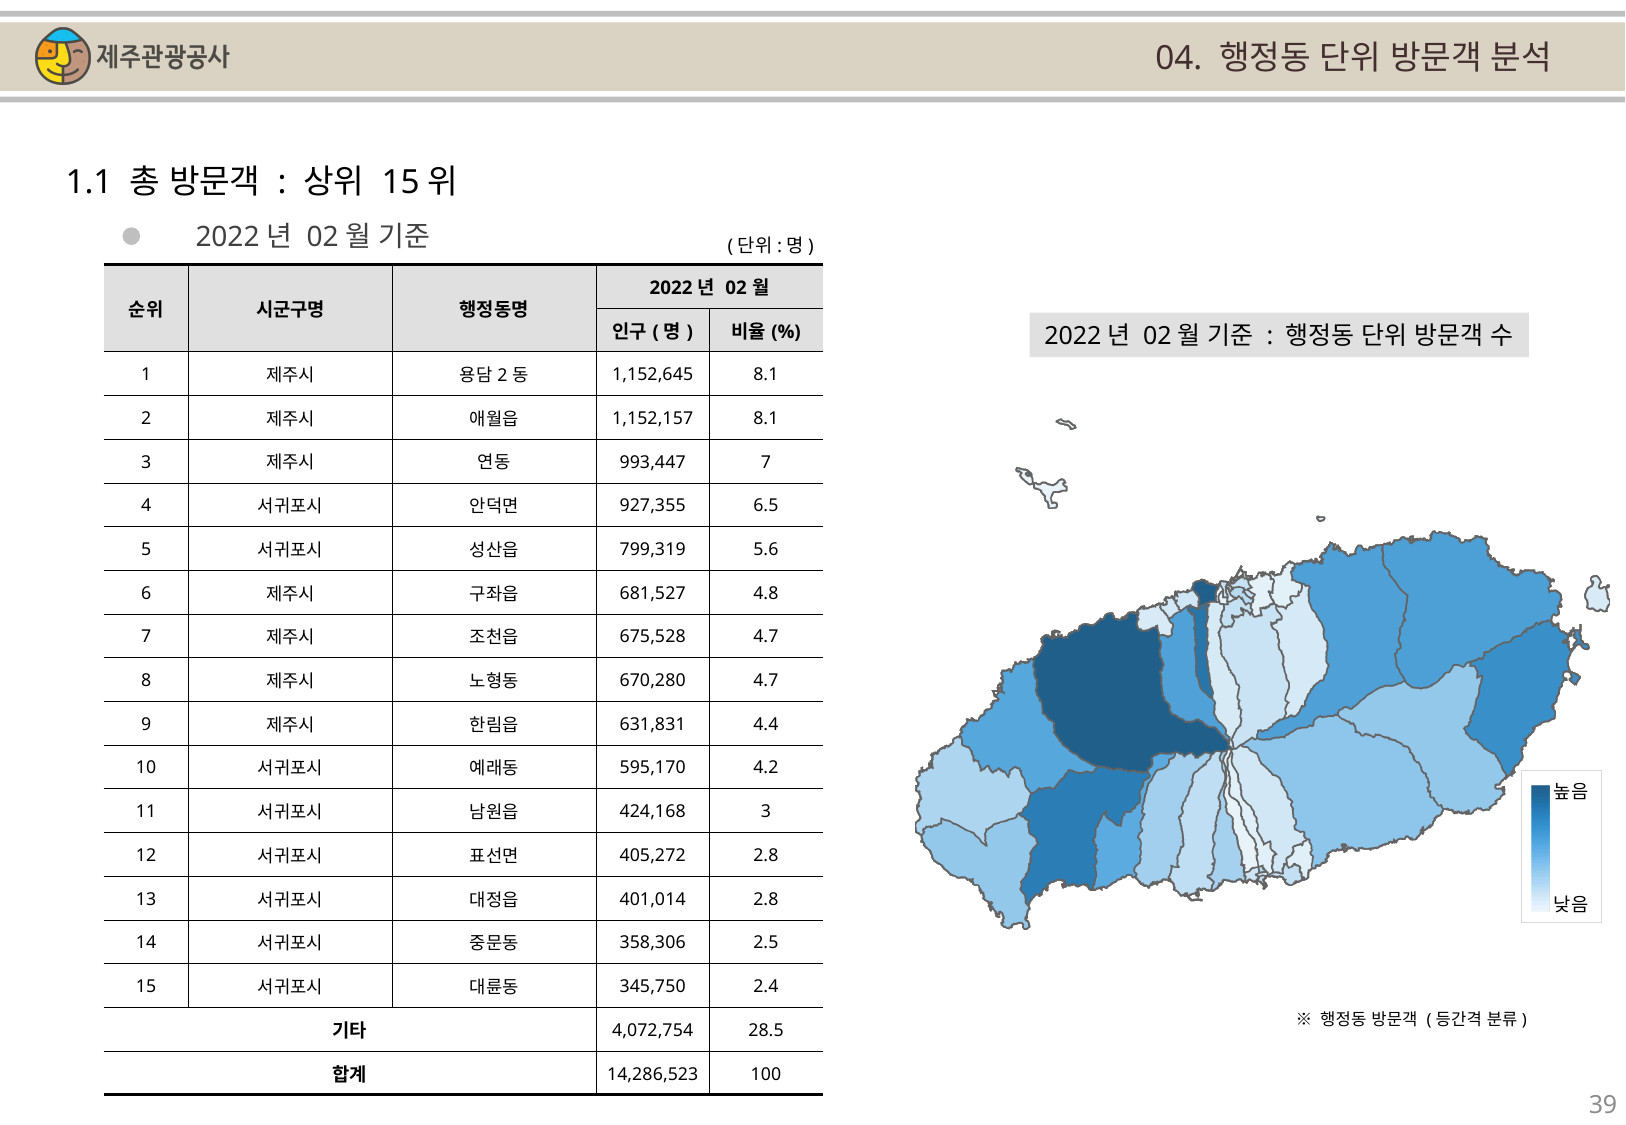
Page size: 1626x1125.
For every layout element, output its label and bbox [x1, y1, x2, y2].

table_cell [710, 658, 823, 701]
table_cell [189, 396, 392, 439]
text_box [1042, 28, 1595, 84]
table_cell [710, 396, 823, 439]
table_cell [710, 921, 823, 963]
table_cell [104, 658, 188, 701]
table_cell [710, 615, 823, 657]
table_cell [597, 309, 709, 351]
table_cell [104, 833, 188, 876]
table_cell [104, 352, 188, 395]
table_cell [393, 877, 596, 920]
table_cell [597, 615, 709, 657]
table_cell [104, 440, 188, 483]
table_cell [710, 527, 823, 570]
table_cell [597, 571, 709, 614]
table_cell [189, 789, 392, 832]
table_cell [597, 789, 709, 832]
table_cell [393, 964, 596, 1007]
table_cell [189, 352, 392, 395]
table_cell [597, 484, 709, 526]
table_cell [104, 484, 188, 526]
slide_number [1251, 1063, 1618, 1123]
table_cell [393, 571, 596, 614]
table_cell [104, 1008, 596, 1051]
table_cell [710, 309, 823, 351]
table_cell [710, 746, 823, 788]
table_cell [597, 702, 709, 745]
table_cell [710, 571, 823, 614]
table_cell [597, 1008, 709, 1051]
table_cell [393, 658, 596, 701]
table_cell [104, 746, 188, 788]
table_cell [597, 833, 709, 876]
table_cell [597, 746, 709, 788]
text_box [180, 210, 446, 260]
table_cell [710, 964, 823, 1007]
table_cell [189, 833, 392, 876]
text_box [713, 226, 829, 264]
table_cell [710, 440, 823, 483]
table_cell [104, 702, 188, 745]
table_cell [104, 1052, 596, 1093]
table_header [104, 266, 188, 351]
text_box [50, 152, 1144, 208]
table_cell [393, 527, 596, 570]
table_cell [393, 746, 596, 788]
table_cell [189, 877, 392, 920]
table_cell [393, 615, 596, 657]
table_cell [104, 527, 188, 570]
table_cell [104, 615, 188, 657]
table_cell [710, 833, 823, 876]
table_cell [189, 440, 392, 483]
table_cell [710, 1052, 823, 1093]
table_cell [393, 352, 596, 395]
table_cell [597, 396, 709, 439]
table_cell [104, 789, 188, 832]
table_cell [104, 921, 188, 963]
table_cell [597, 1052, 709, 1093]
table_cell [597, 352, 709, 395]
table_cell [393, 702, 596, 745]
table_cell [597, 964, 709, 1007]
table_cell [597, 440, 709, 483]
table_header [597, 266, 823, 308]
table_cell [189, 964, 392, 1007]
table_cell [393, 440, 596, 483]
text_box [121, 226, 141, 246]
picture [915, 236, 1610, 1112]
table_cell [710, 352, 823, 395]
table_cell [597, 658, 709, 701]
table_cell [597, 921, 709, 963]
table_cell [393, 789, 596, 832]
table_cell [189, 527, 392, 570]
table_cell [189, 484, 392, 526]
table_cell [104, 877, 188, 920]
table_cell [710, 789, 823, 832]
table_header [189, 266, 392, 351]
table_cell [189, 702, 392, 745]
table_cell [104, 964, 188, 1007]
table_cell [189, 571, 392, 614]
table_cell [710, 1008, 823, 1051]
table_cell [104, 571, 188, 614]
table_cell [104, 396, 188, 439]
text_box [1521, 770, 1618, 925]
table_cell [597, 877, 709, 920]
table_cell [189, 746, 392, 788]
table_cell [710, 484, 823, 526]
table_cell [189, 615, 392, 657]
table_header [393, 266, 596, 351]
table_cell [597, 527, 709, 570]
table_cell [393, 484, 596, 526]
table_cell [189, 921, 392, 963]
table_cell [710, 877, 823, 920]
table_cell [189, 658, 392, 701]
table_cell [393, 833, 596, 876]
picture [31, 26, 232, 87]
table_cell [393, 921, 596, 963]
table_cell [710, 702, 823, 745]
table_cell [393, 396, 596, 439]
